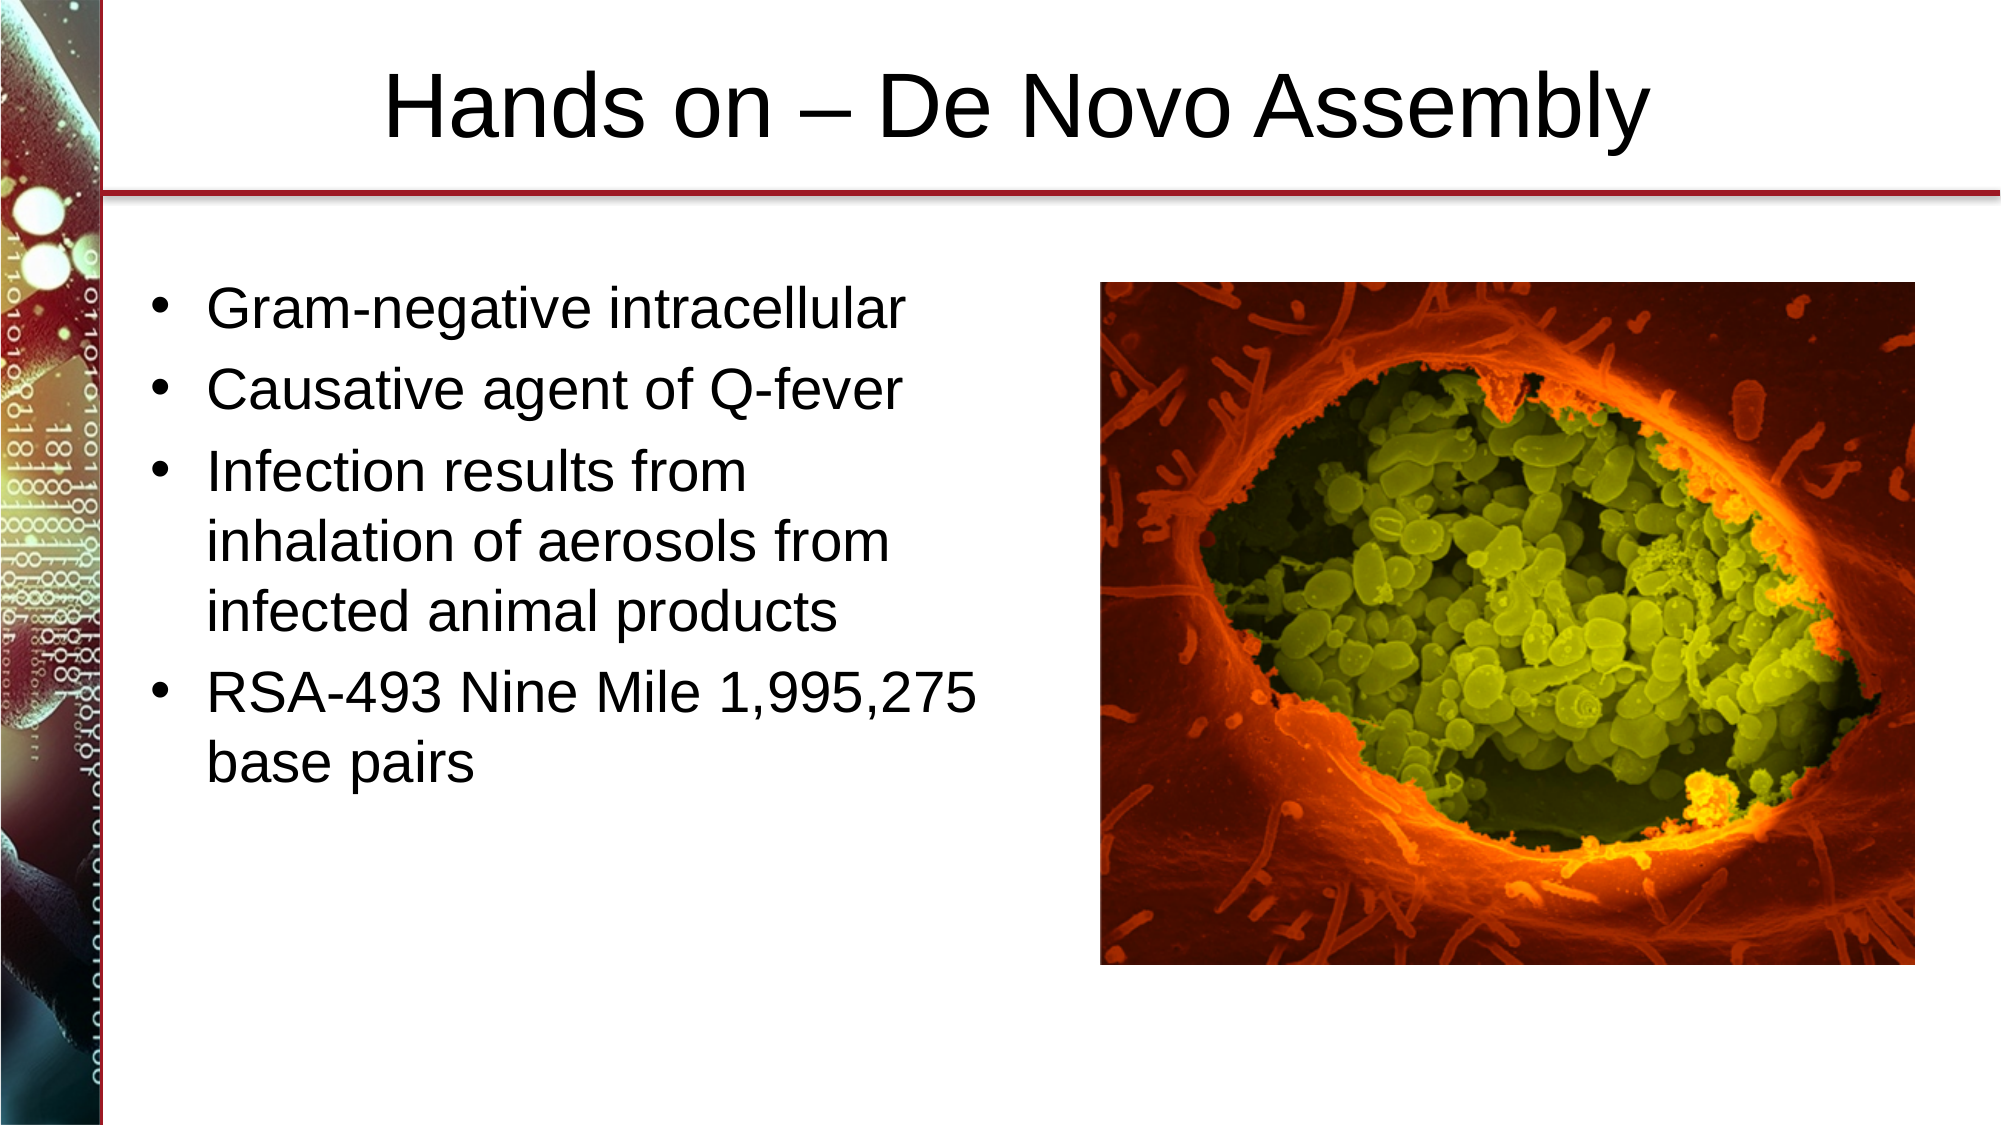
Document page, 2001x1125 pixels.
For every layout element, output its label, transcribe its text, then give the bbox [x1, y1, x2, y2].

title Hands on – De Novo Assembly [135, 31, 1900, 171]
picture [1, 1, 99, 1124]
picture [1099, 282, 1915, 966]
list Gram-negative intracellular Causative agent of Q-fever Infection results from inhalation of aerosols from infected animal products RSA-493 Nine Mile 1,995,275 base pairs [135, 262, 1022, 1005]
